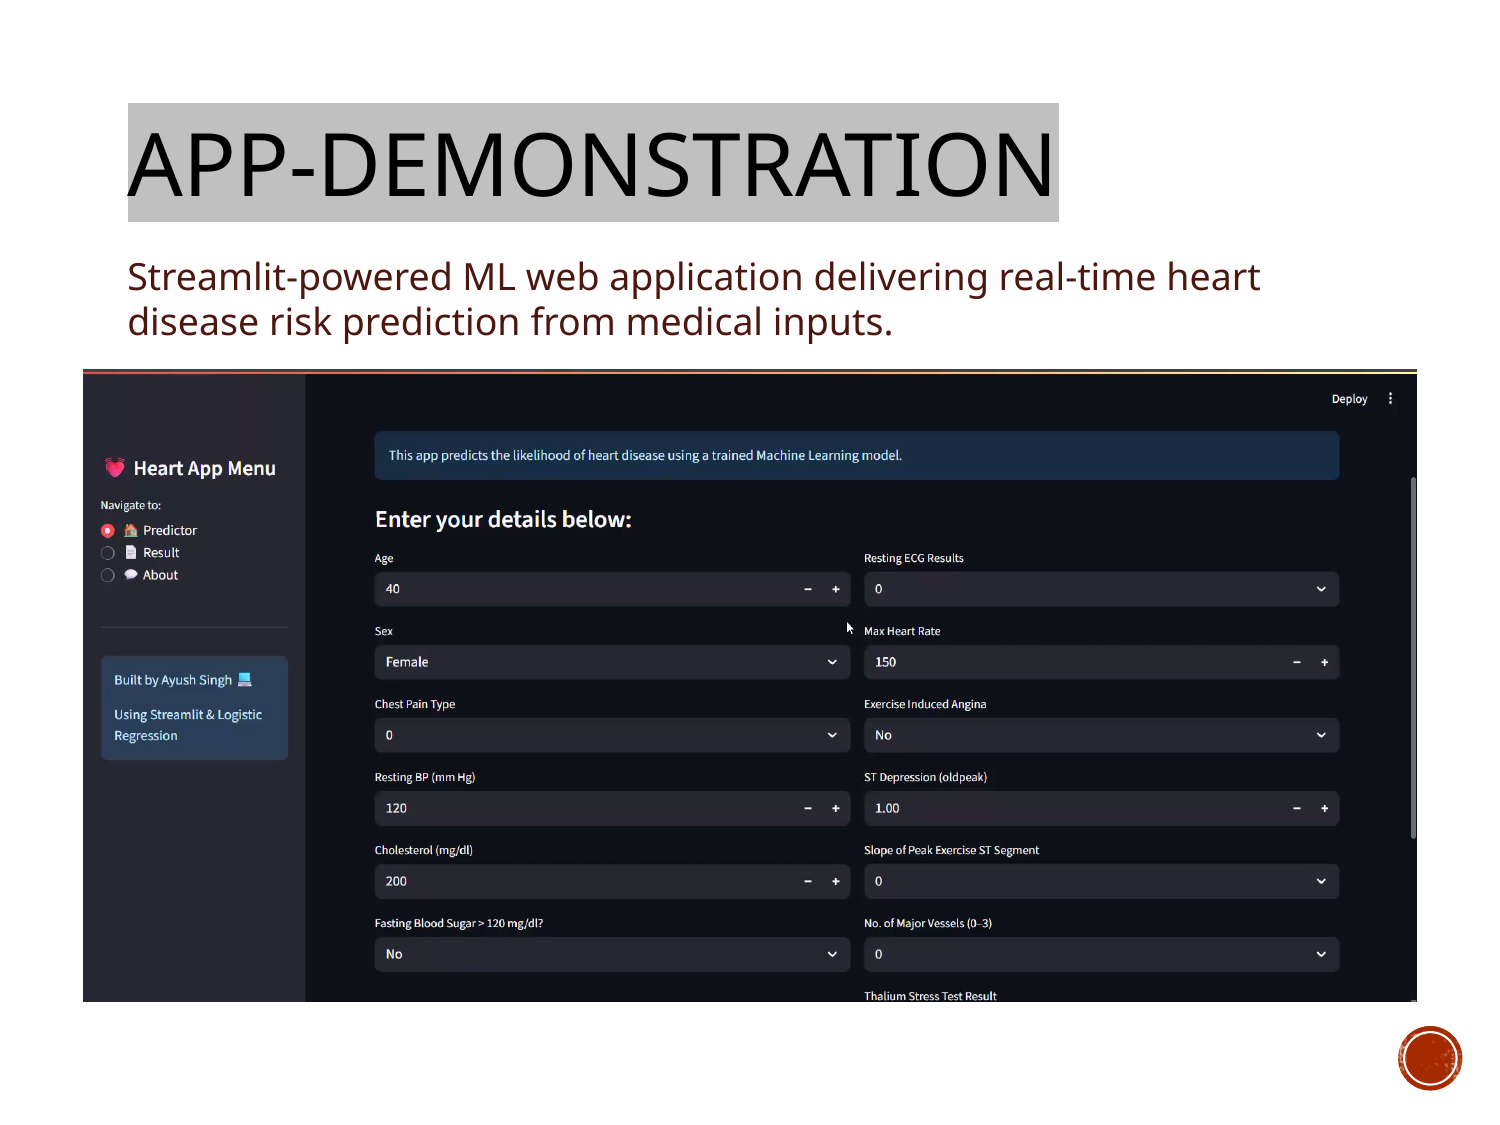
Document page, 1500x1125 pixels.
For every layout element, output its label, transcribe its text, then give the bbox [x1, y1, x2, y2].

title App-Demonstration [112, 35, 1388, 245]
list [83, 369, 1417, 1001]
text_box Streamlit-powered ML web application delivering real-time heart disease risk prediction from medical inputs. [112, 245, 1388, 350]
